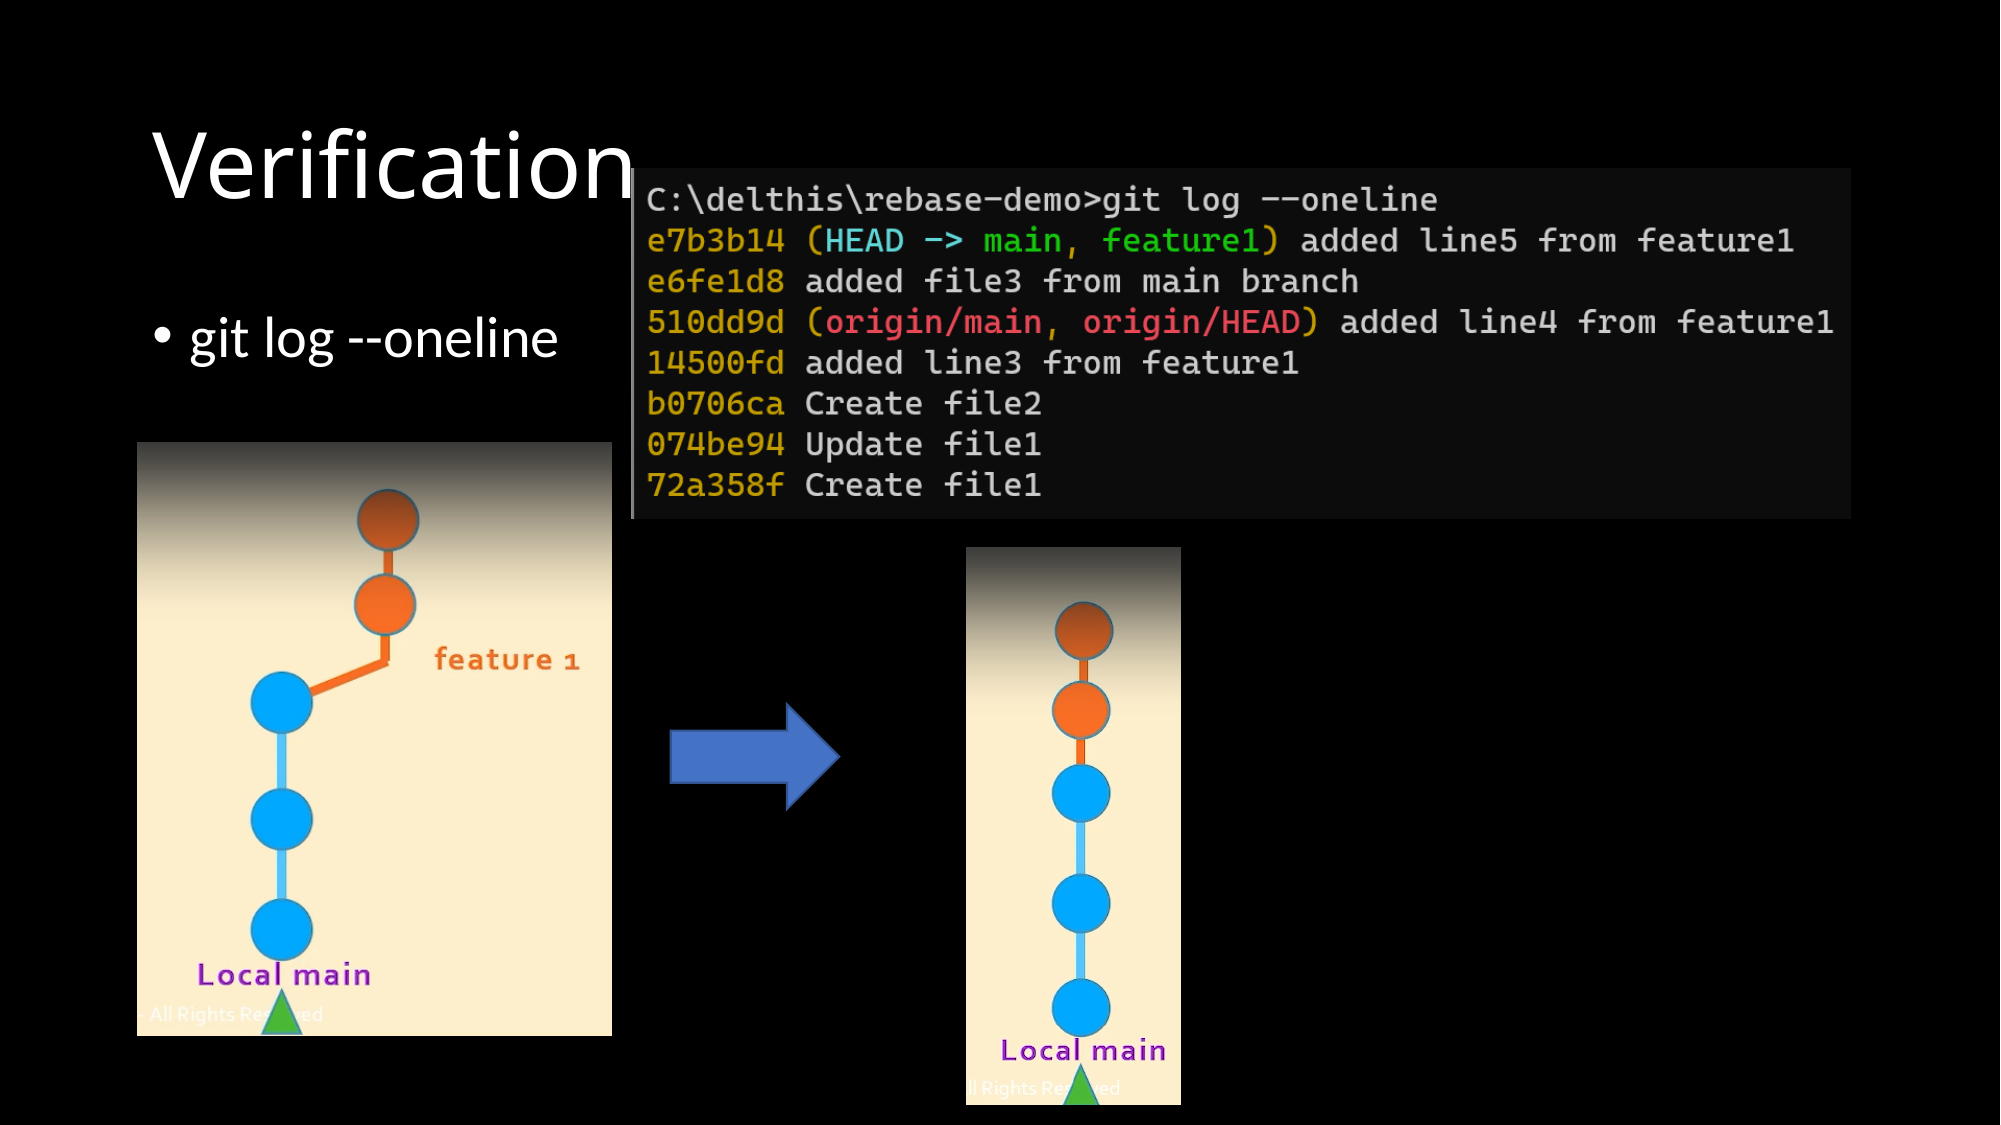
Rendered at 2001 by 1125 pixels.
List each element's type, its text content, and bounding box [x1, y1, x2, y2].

text_box [669, 701, 841, 812]
picture [137, 442, 612, 1036]
picture [631, 168, 1851, 519]
title Verification [137, 59, 1863, 278]
picture [966, 547, 1181, 1105]
list git log --oneline [137, 299, 1863, 1014]
